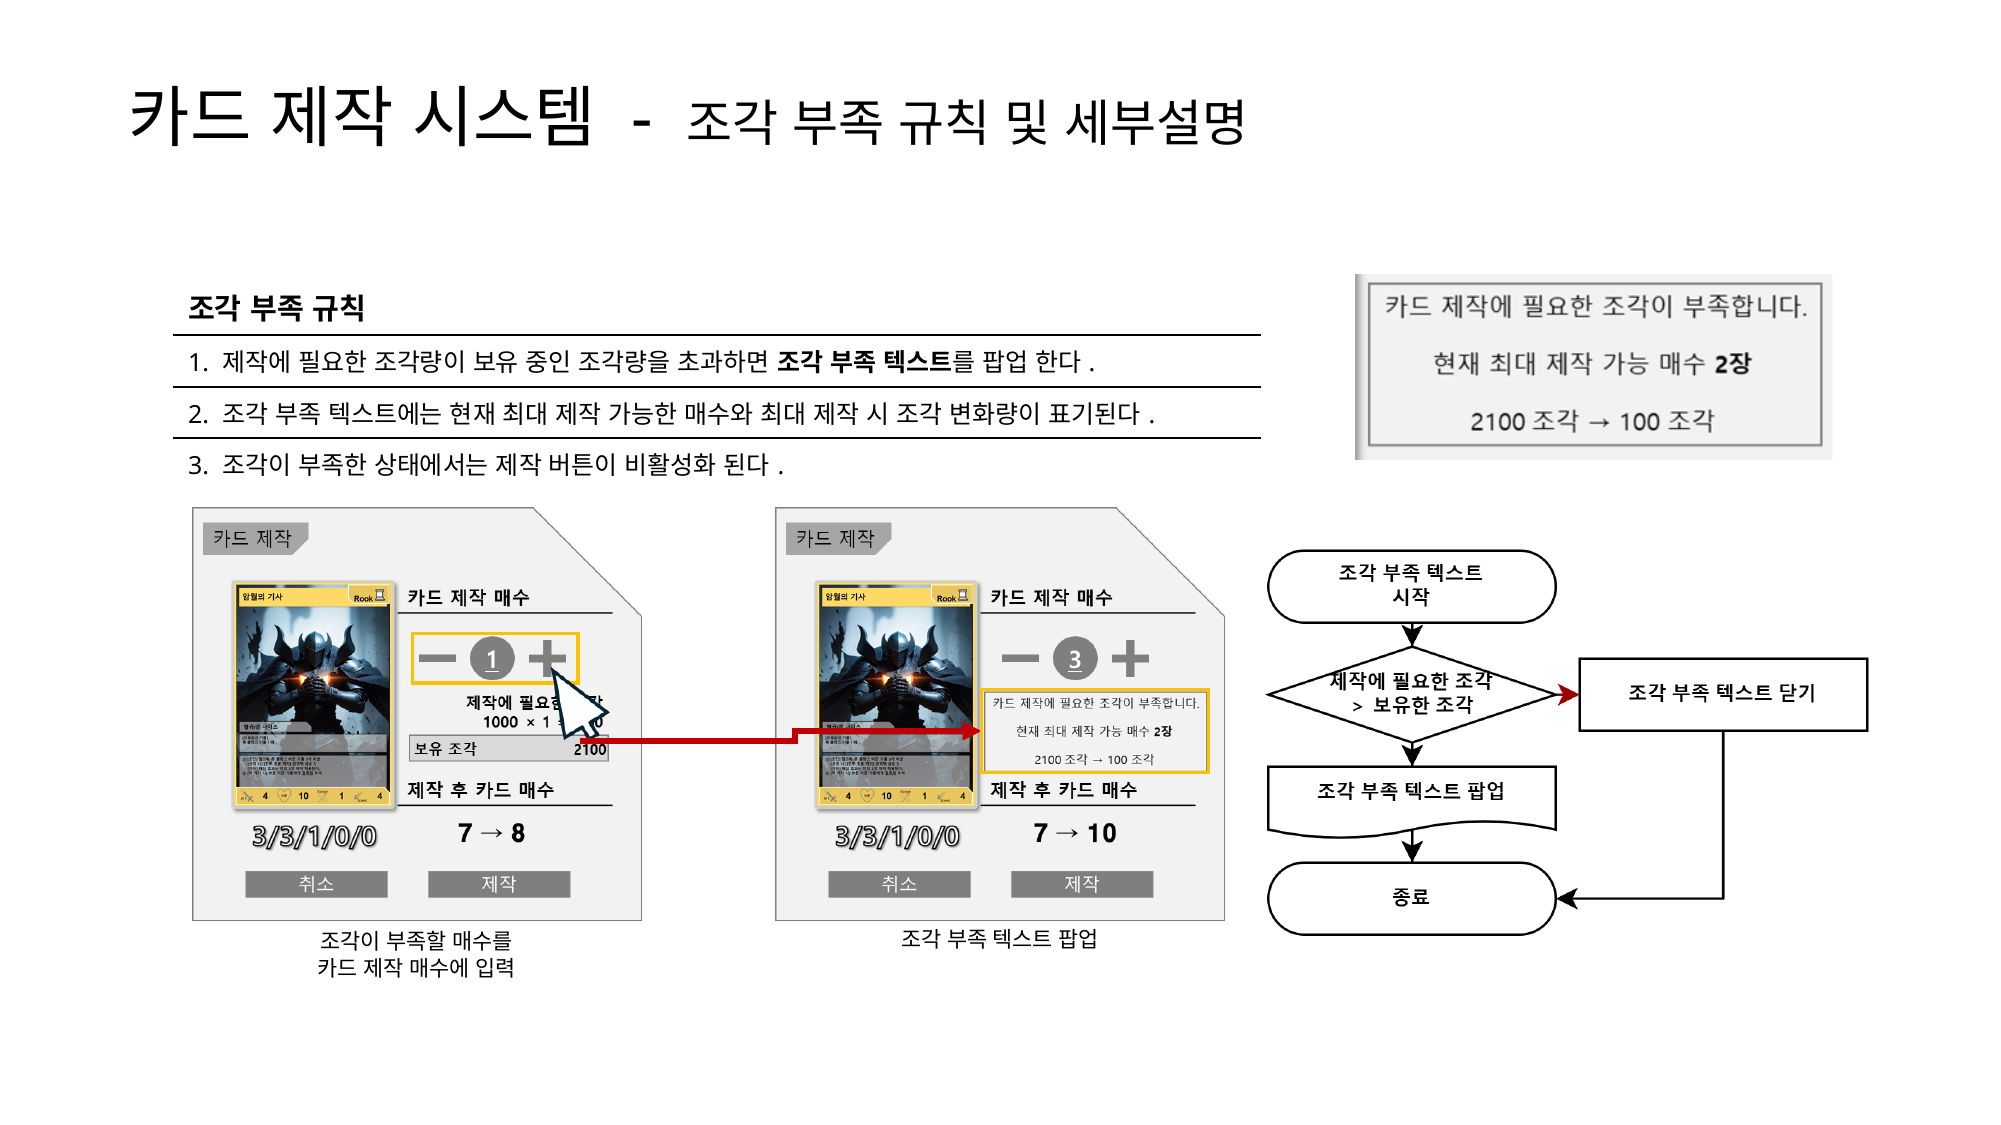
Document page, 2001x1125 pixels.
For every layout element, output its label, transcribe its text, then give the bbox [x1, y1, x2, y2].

picture [775, 507, 1225, 921]
text_box 조각이 부족할 매수를 카드 제작 매수에 입력 [192, 921, 642, 988]
table_header 조각 부족 규칙 [173, 278, 1261, 334]
table_cell 3. 조각이 부족한 상태에서는 제작 버튼이 비활성화 된다. [173, 439, 1261, 489]
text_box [776, 535, 786, 937]
picture [192, 507, 642, 921]
text_box 조각 부족 텍스트 팝업 [775, 921, 1225, 959]
table_cell 2. 조각 부족 텍스트에는 현재 최대 제작 가능한 매수와 최대 제작 시 조각 변화량이 표기된다. [173, 388, 1261, 437]
picture [1355, 274, 1833, 460]
table_cell 1. 제작에 필요한 조각량이 보유 중인 조각량을 초과하면 조각 부족 텍스트를 팝업 한다. [173, 336, 1261, 386]
picture [1242, 525, 1892, 962]
text_box 카드 제작 시스템 - 조각 부족 규칙 및 세부설명 [113, 63, 1886, 167]
